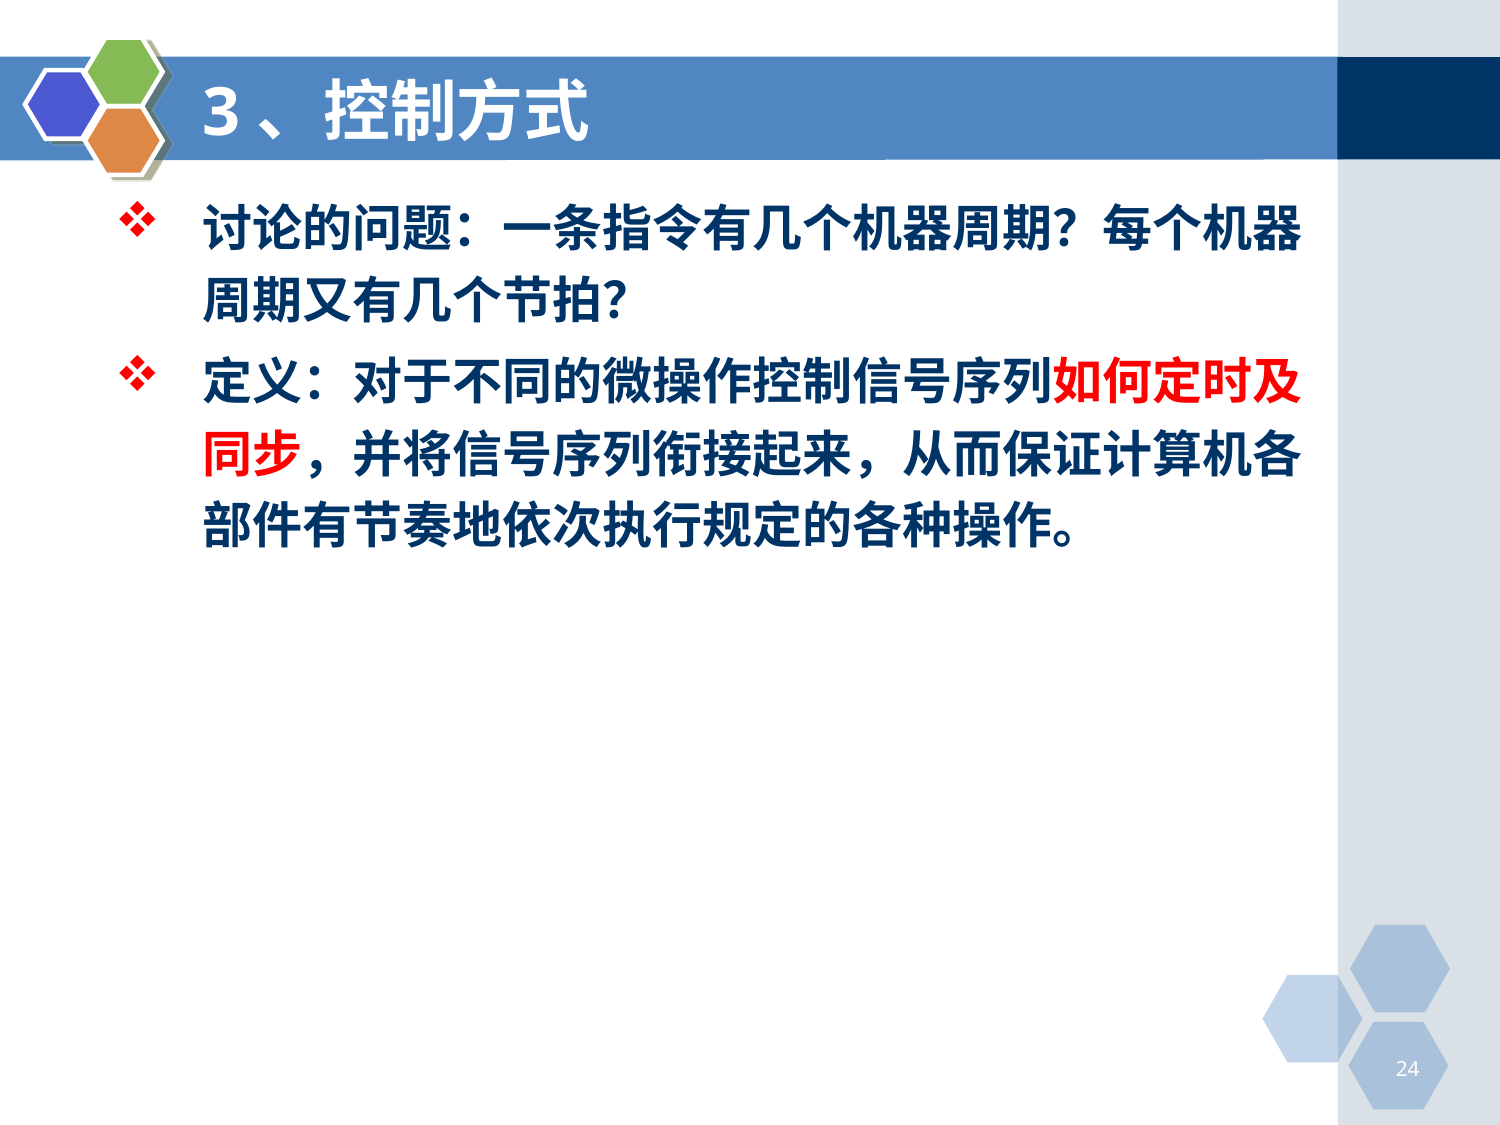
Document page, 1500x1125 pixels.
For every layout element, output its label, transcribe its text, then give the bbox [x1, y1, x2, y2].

title 3、控制方式 [187, 62, 1288, 155]
slide_number 24 [1359, 1047, 1435, 1086]
list 讨论的问题：一条指令有几个机器周期？每个机器周期又有几个节拍？ 定义：对于不同的微操作控制信号序列如何定时及同步，并将信号序列衔接起来，从而保证计算机各部件有节奏地依次执行规定的各种操作。 [100, 446, 1350, 693]
list 讨论的问题：一条指令有几个机器周期？每个机器周期又有几个节拍？ 定义：对于不同的微操作控制信号序列如何定时及同步，并将信号序列衔接起来，从而保证计算机各部件有节奏地依次执行规定的各种操作。 [100, 176, 1350, 445]
